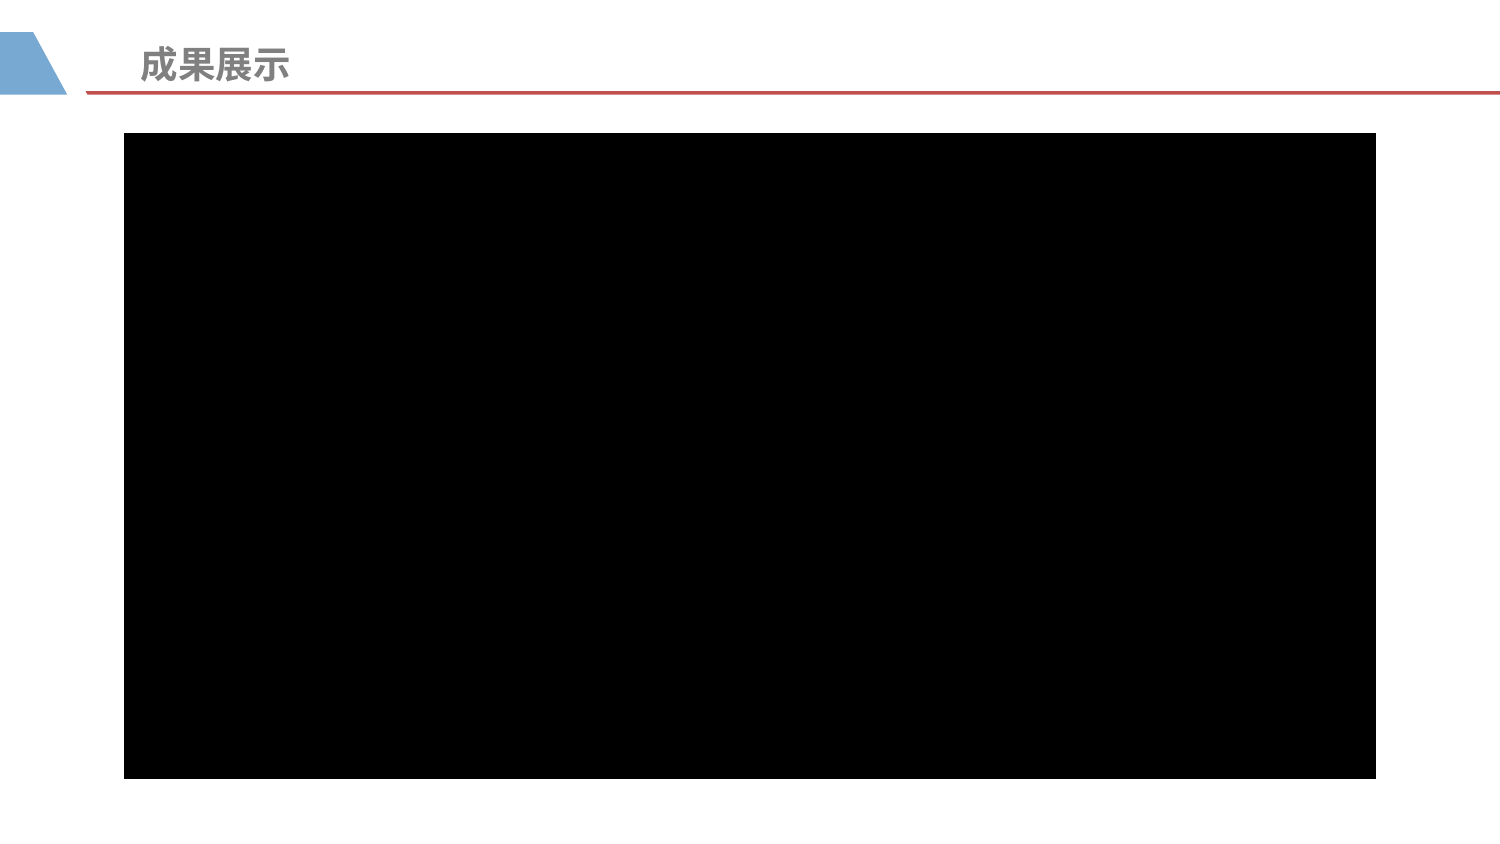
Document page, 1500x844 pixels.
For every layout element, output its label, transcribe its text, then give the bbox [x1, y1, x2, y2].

text_box 成果展示 [140, 32, 491, 95]
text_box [122, 132, 1378, 780]
